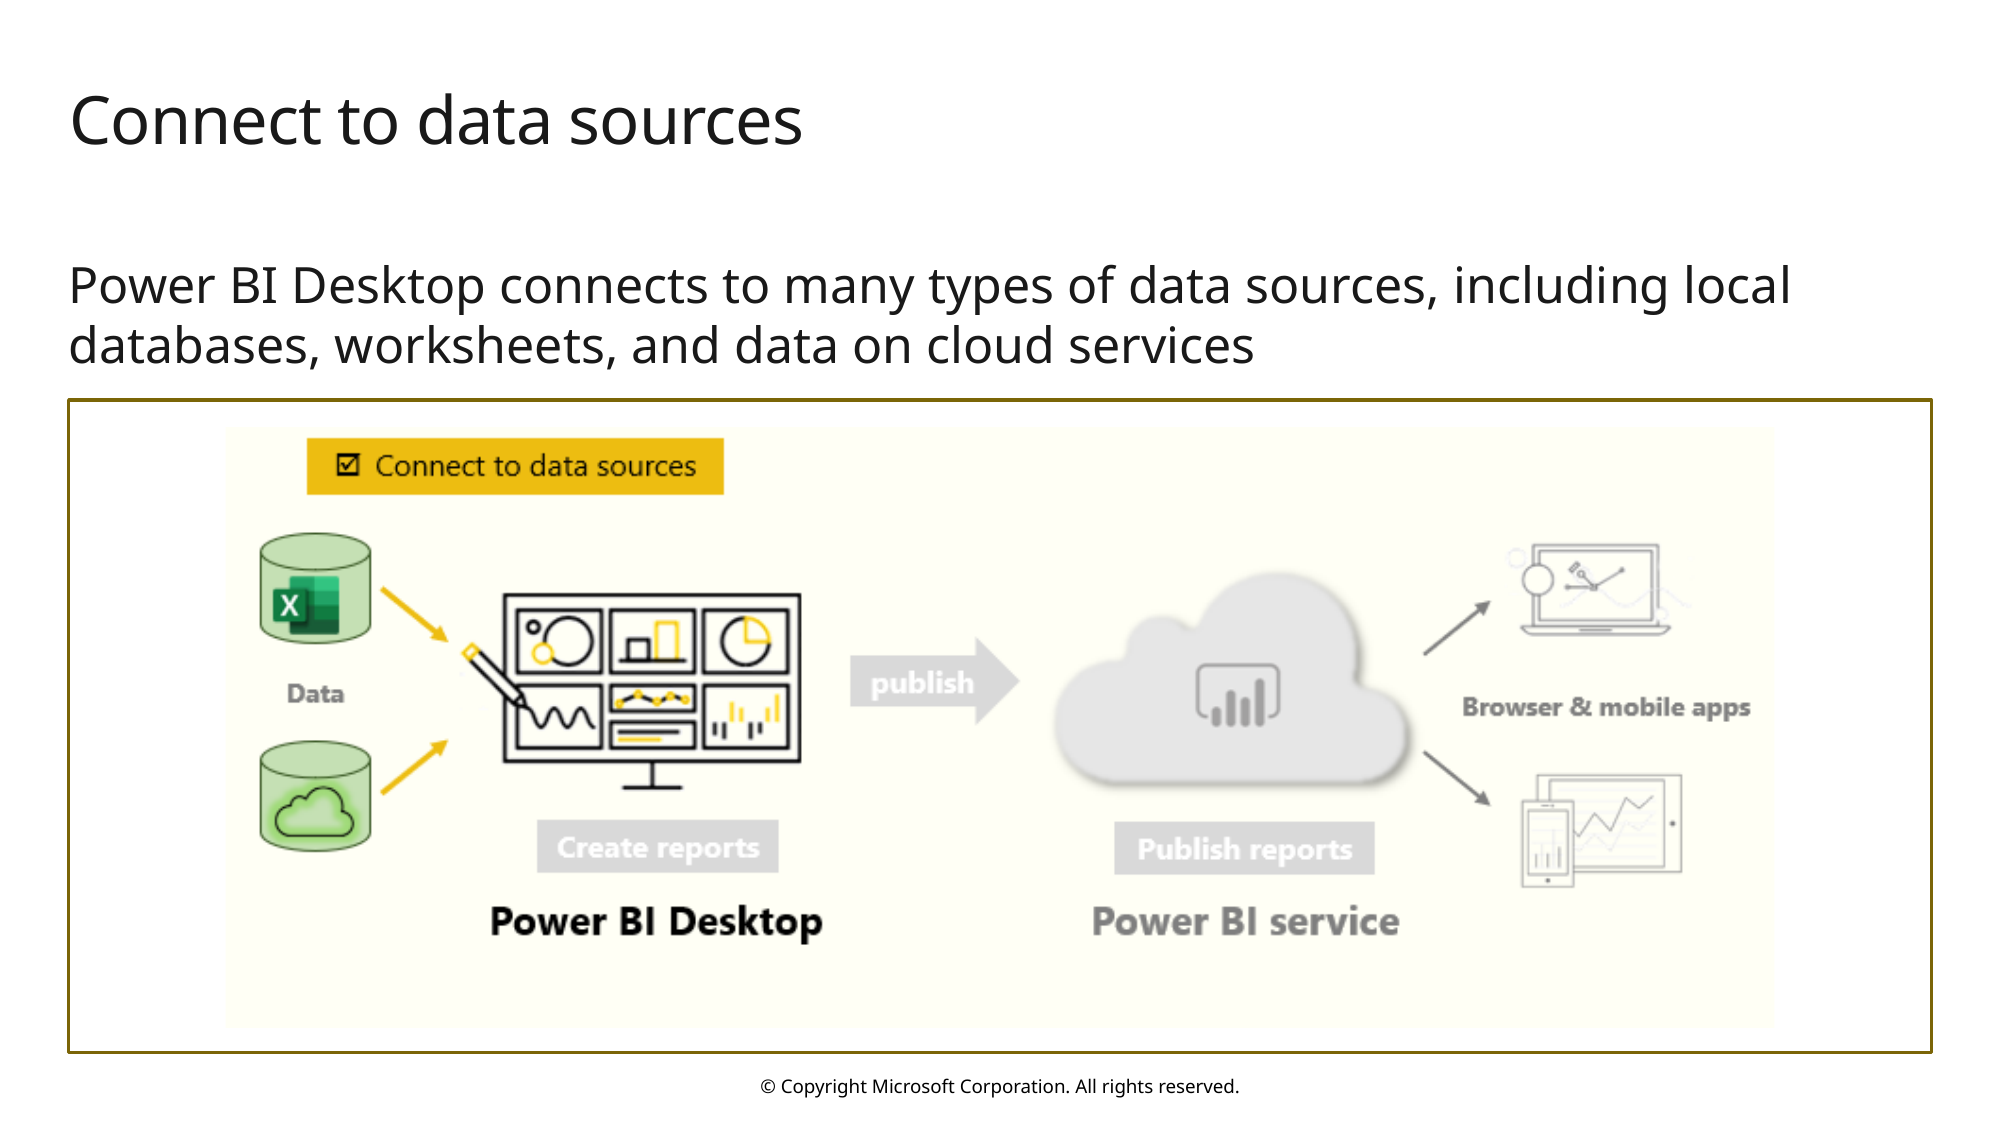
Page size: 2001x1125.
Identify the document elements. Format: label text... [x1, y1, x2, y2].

picture [225, 427, 1775, 1028]
title Connect to data sources [68, 62, 1932, 183]
list Power BI Desktop connects to many types of data sources, including local databases, worksheets, and data on cloud services [68, 238, 1932, 375]
